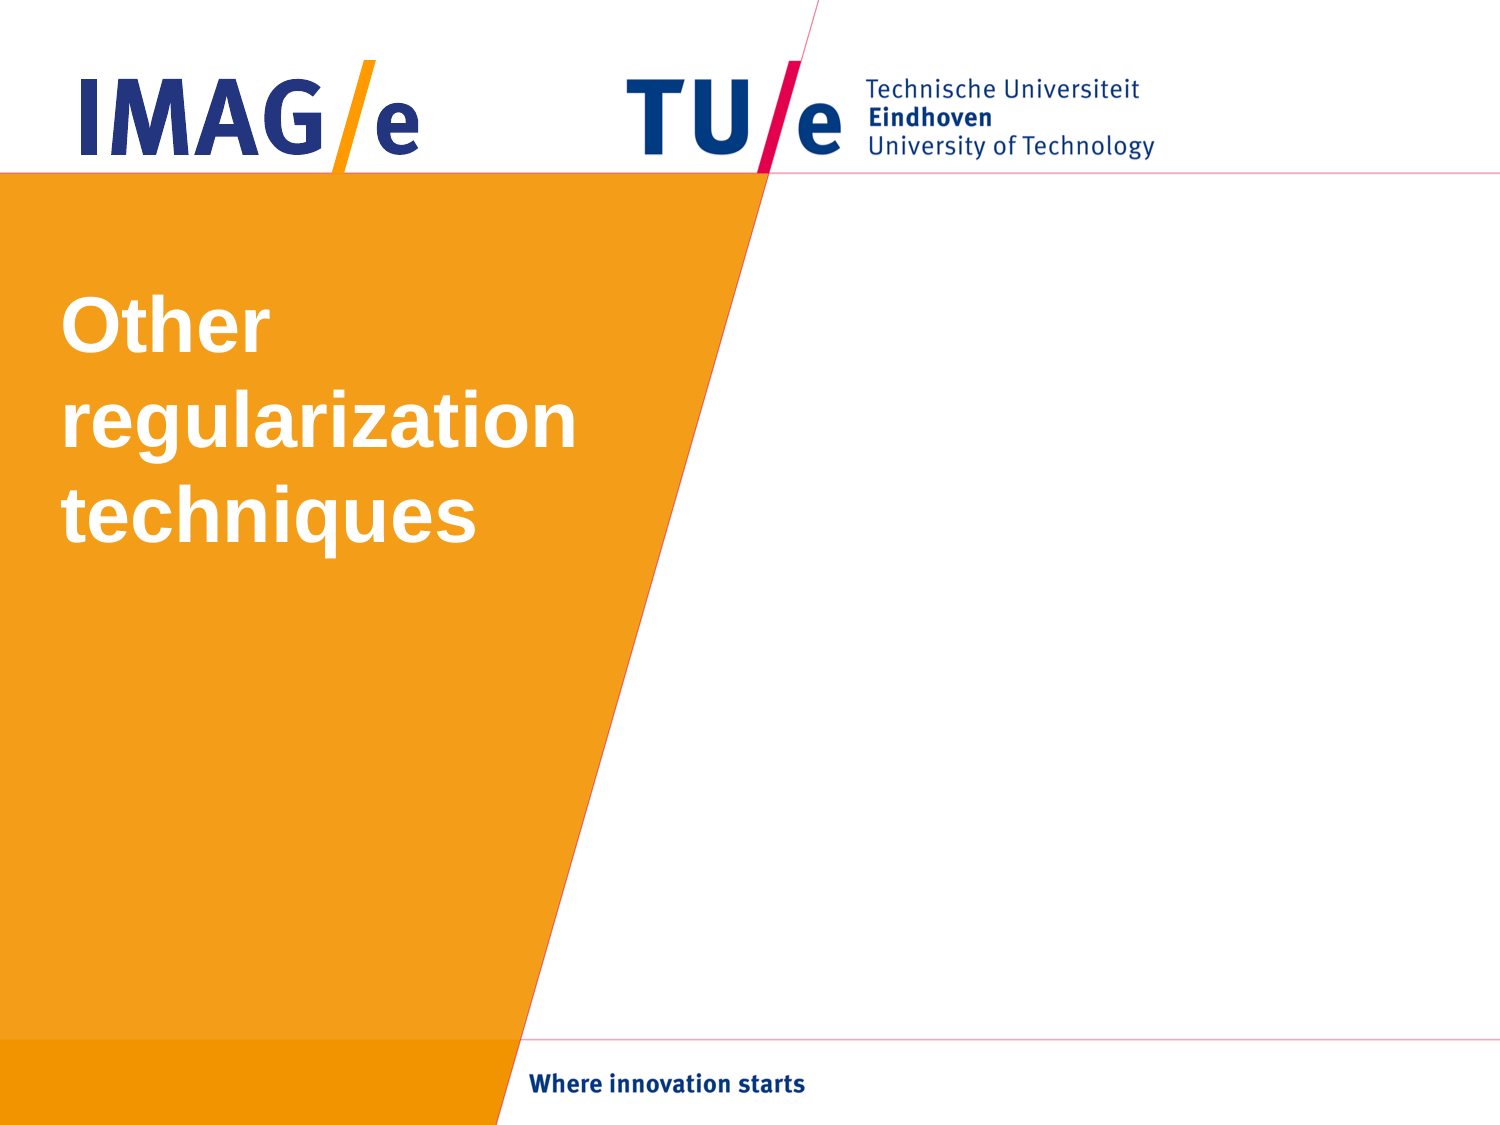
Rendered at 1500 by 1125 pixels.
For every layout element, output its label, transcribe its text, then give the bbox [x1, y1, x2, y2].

title Other regularization techniques [45, 266, 635, 589]
picture [0, 0, 1500, 1125]
